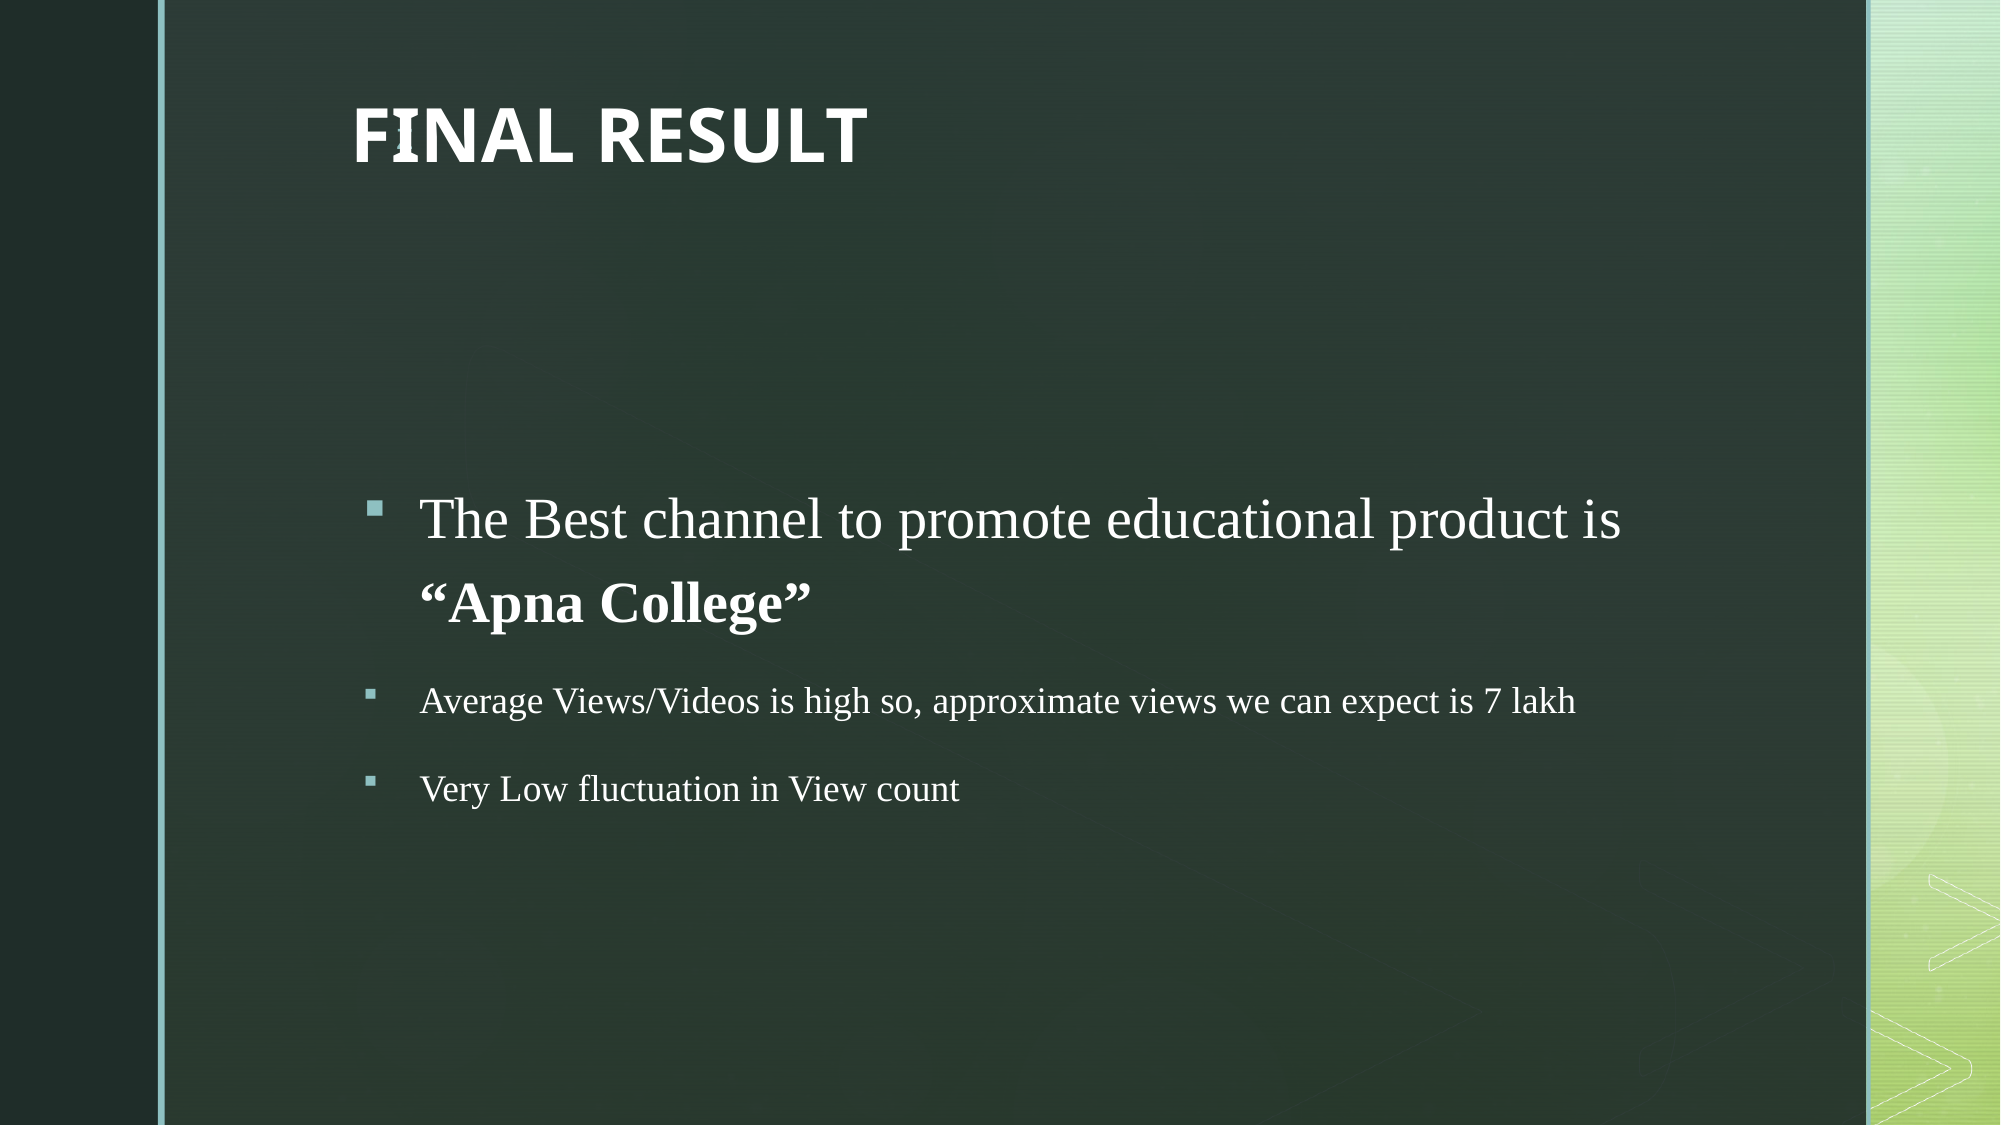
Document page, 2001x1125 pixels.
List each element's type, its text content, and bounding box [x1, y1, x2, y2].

title FINAL RESULT [335, 90, 1000, 230]
list The Best channel to promote educational product is “Apna College” Average Views/Videos is high so, approximate views we can expect is 7 lakh Very Low fluctuation in View count [347, 309, 1814, 966]
picture [1871, 0, 2001, 1125]
